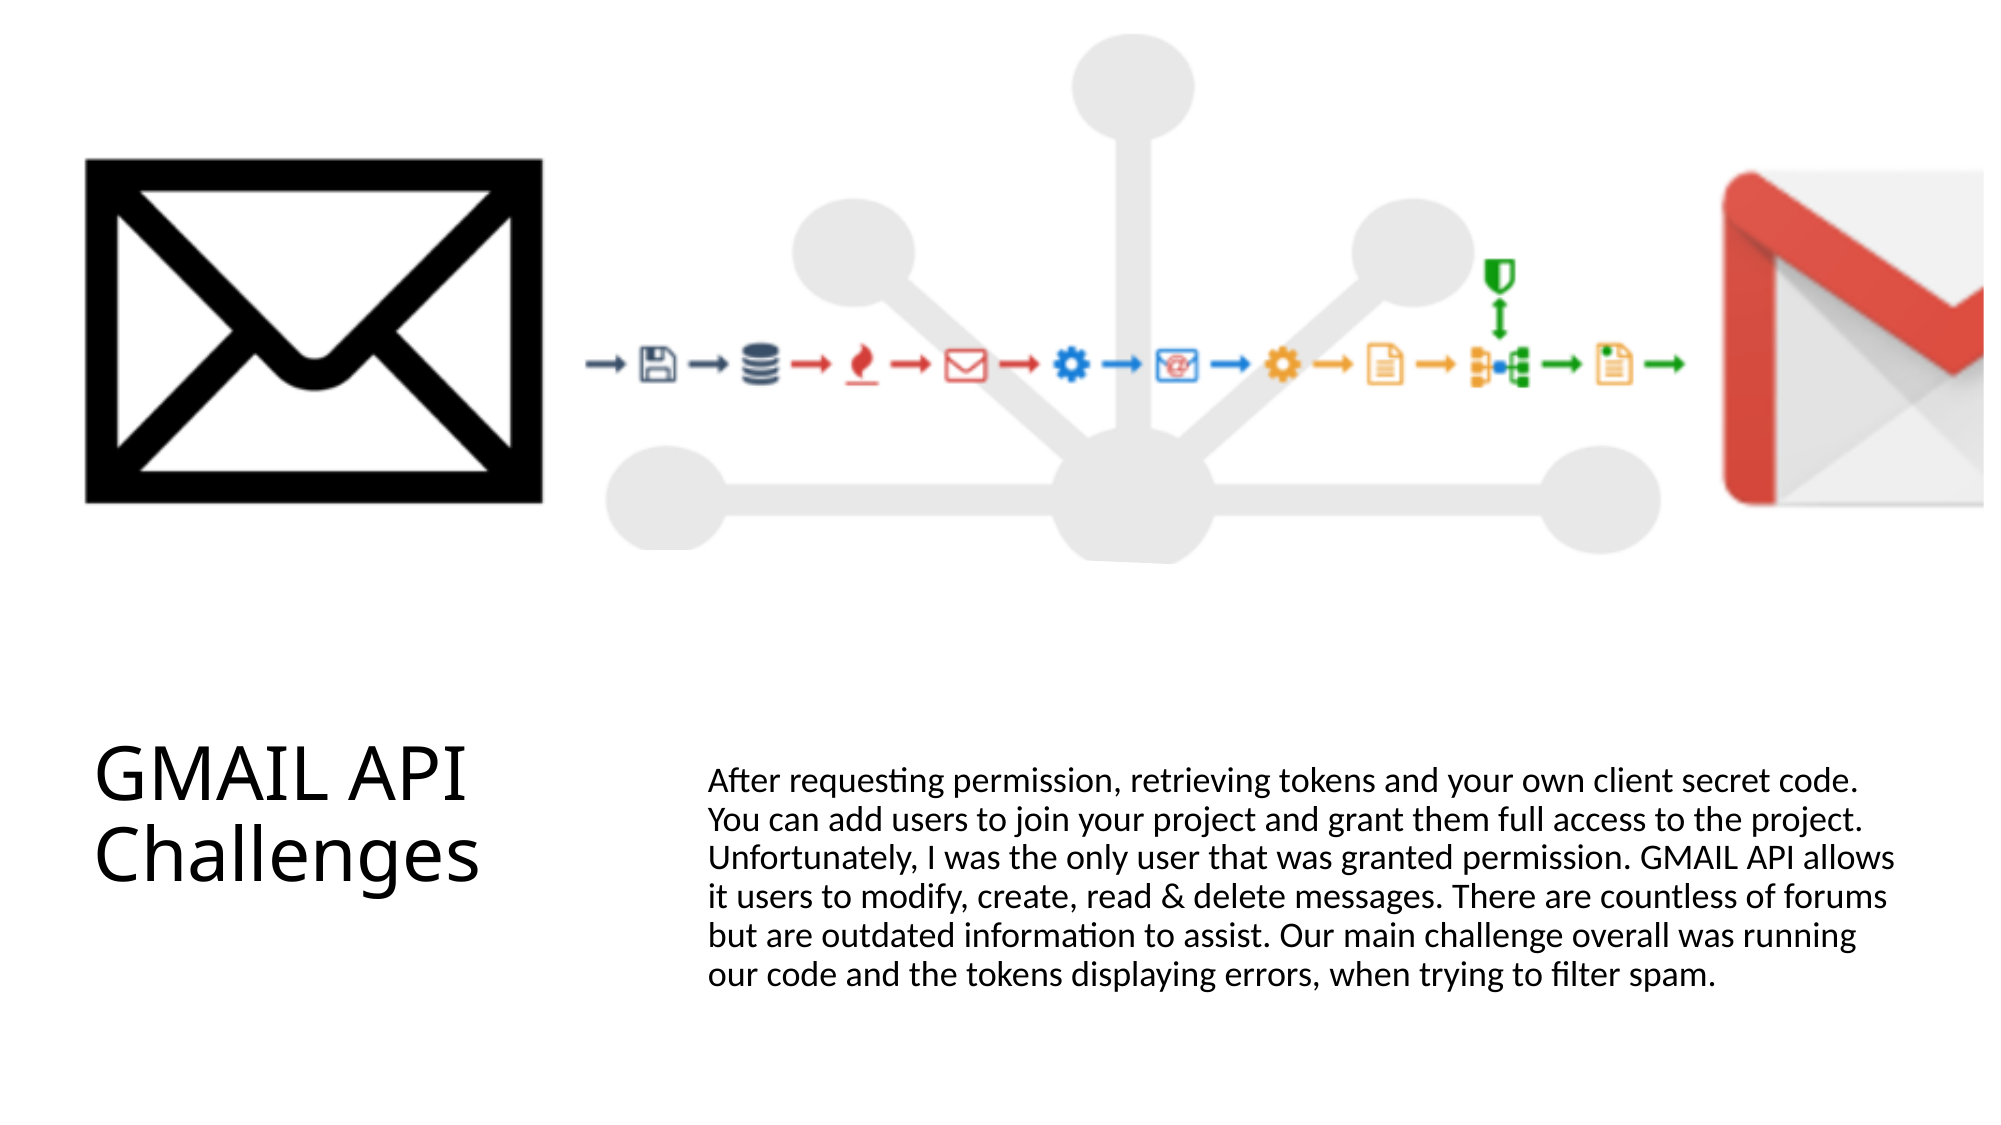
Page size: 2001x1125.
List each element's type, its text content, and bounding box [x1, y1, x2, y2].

list After requesting permission, retrieving tokens and your own client secret code. You can add users to join your project and grant them full access to the project. Unfortunately, I was the only user that was granted permission. GMAIL API allows it users to modify, create, read & delete messages. There are countless of forums but are outdated information to assist. Our main challenge overall was running our code and the tokens displaying errors, when trying to filter spam. [692, 737, 1921, 1018]
picture [62, 11, 1984, 597]
title GMAIL API Challenges [78, 615, 619, 1018]
